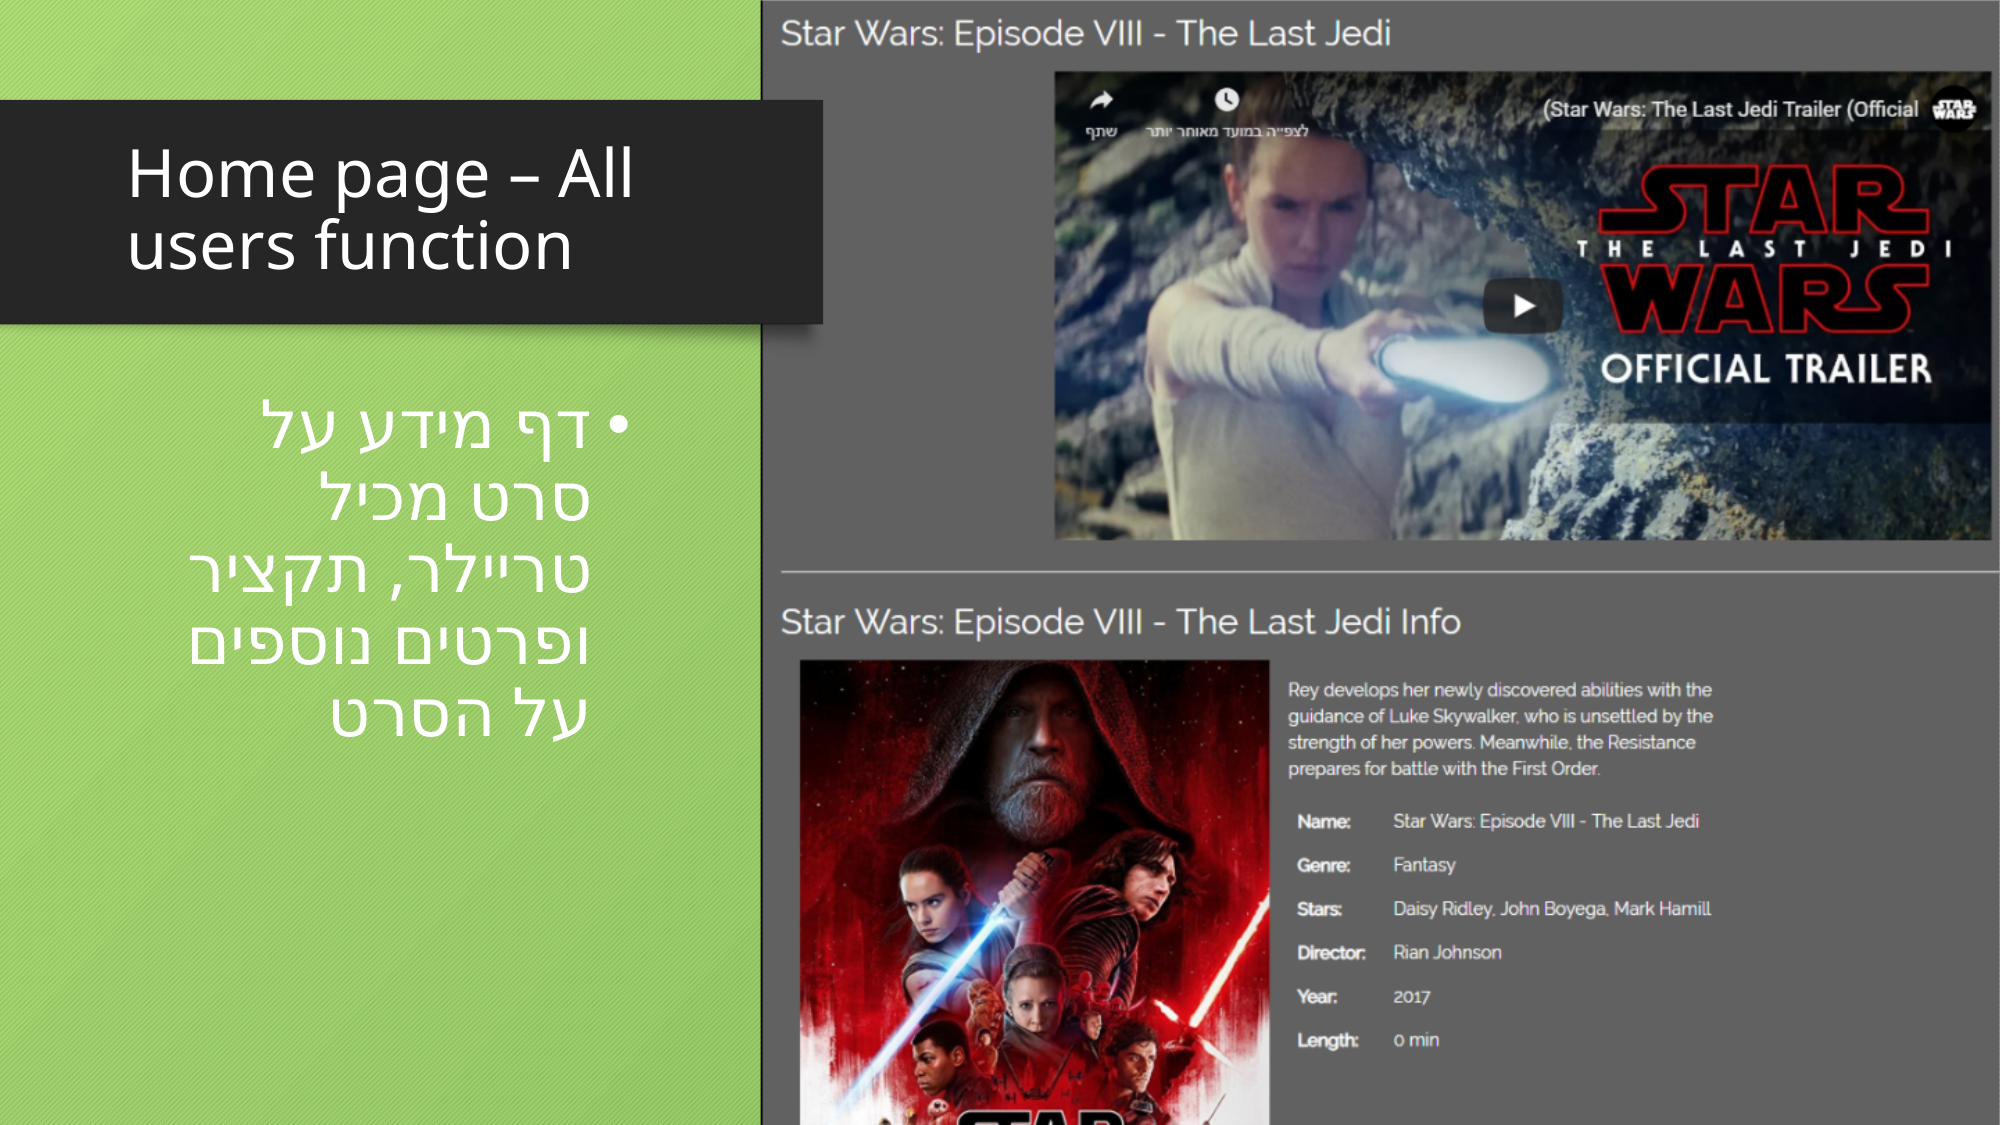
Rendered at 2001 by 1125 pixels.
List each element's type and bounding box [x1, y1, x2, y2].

text_box [0, 0, 760, 322]
picture [0, 0, 2000, 1125]
text_box [0, 357, 760, 1125]
